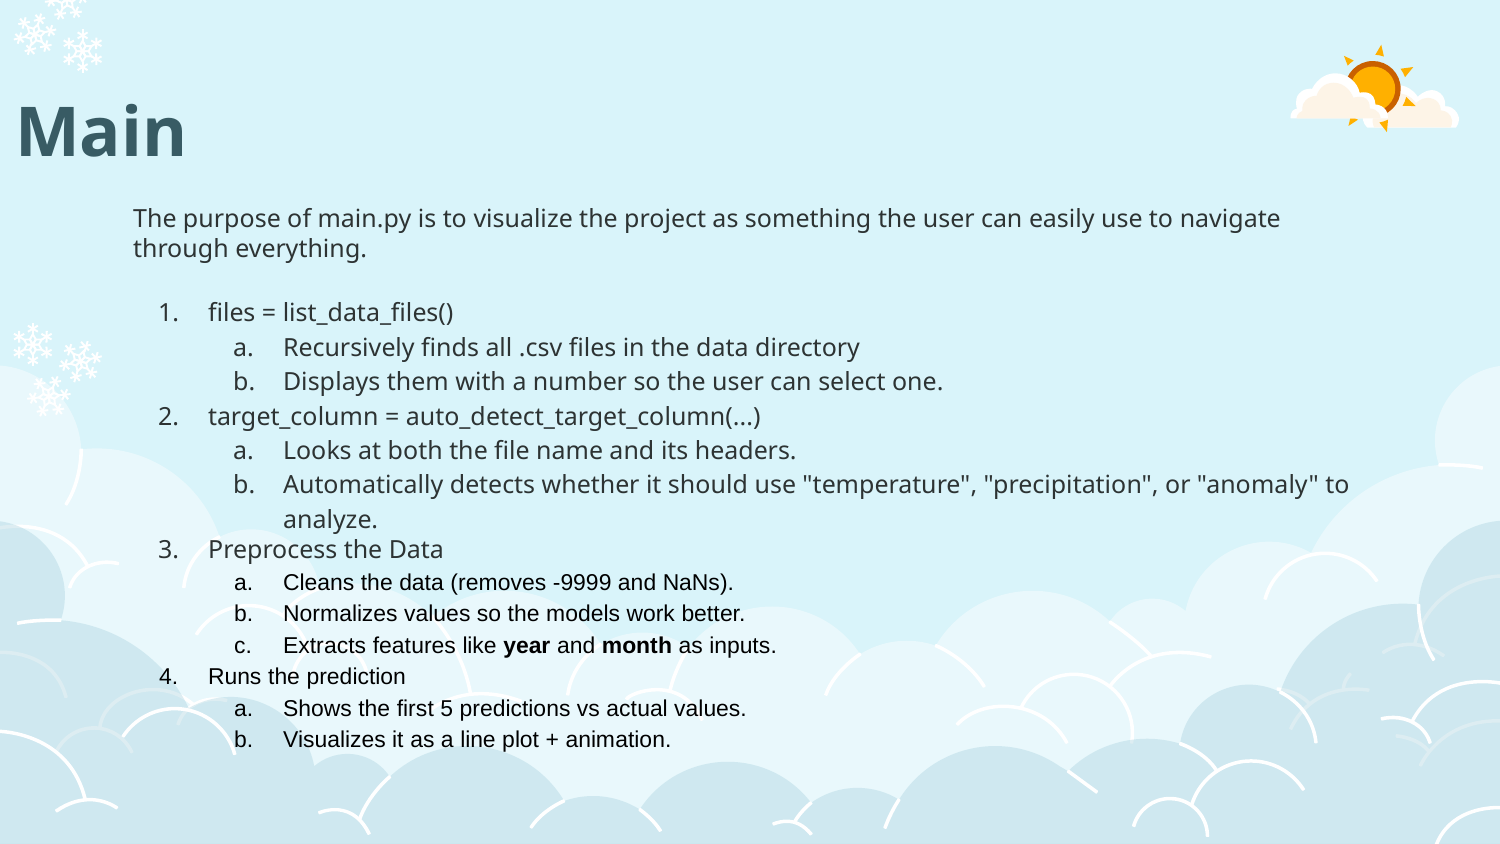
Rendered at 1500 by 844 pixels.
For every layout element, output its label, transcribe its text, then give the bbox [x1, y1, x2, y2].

title Main [0, 72, 1382, 167]
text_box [1288, 44, 1462, 133]
text_box The purpose of main.py is to visualize the project as something the user can easily use to navigate through everything. files = list_data_files() Recursively finds all .csv files in the data directory Displays them with a number so the user can select one. target_column = auto_detect_target_column(...) Looks at both the file name and its headers. Automatically detects whether it should use "temperature", "precipitation", or "anomaly" to analyze. Preprocess the Data Cleans the data (removes -9999 and NaNs). Normalizes values so the models work better. Extracts features like year and month as inputs. Runs the prediction Shows the first 5 predictions vs actual values. Visualizes it as a line plot + animation. [118, 187, 1382, 249]
